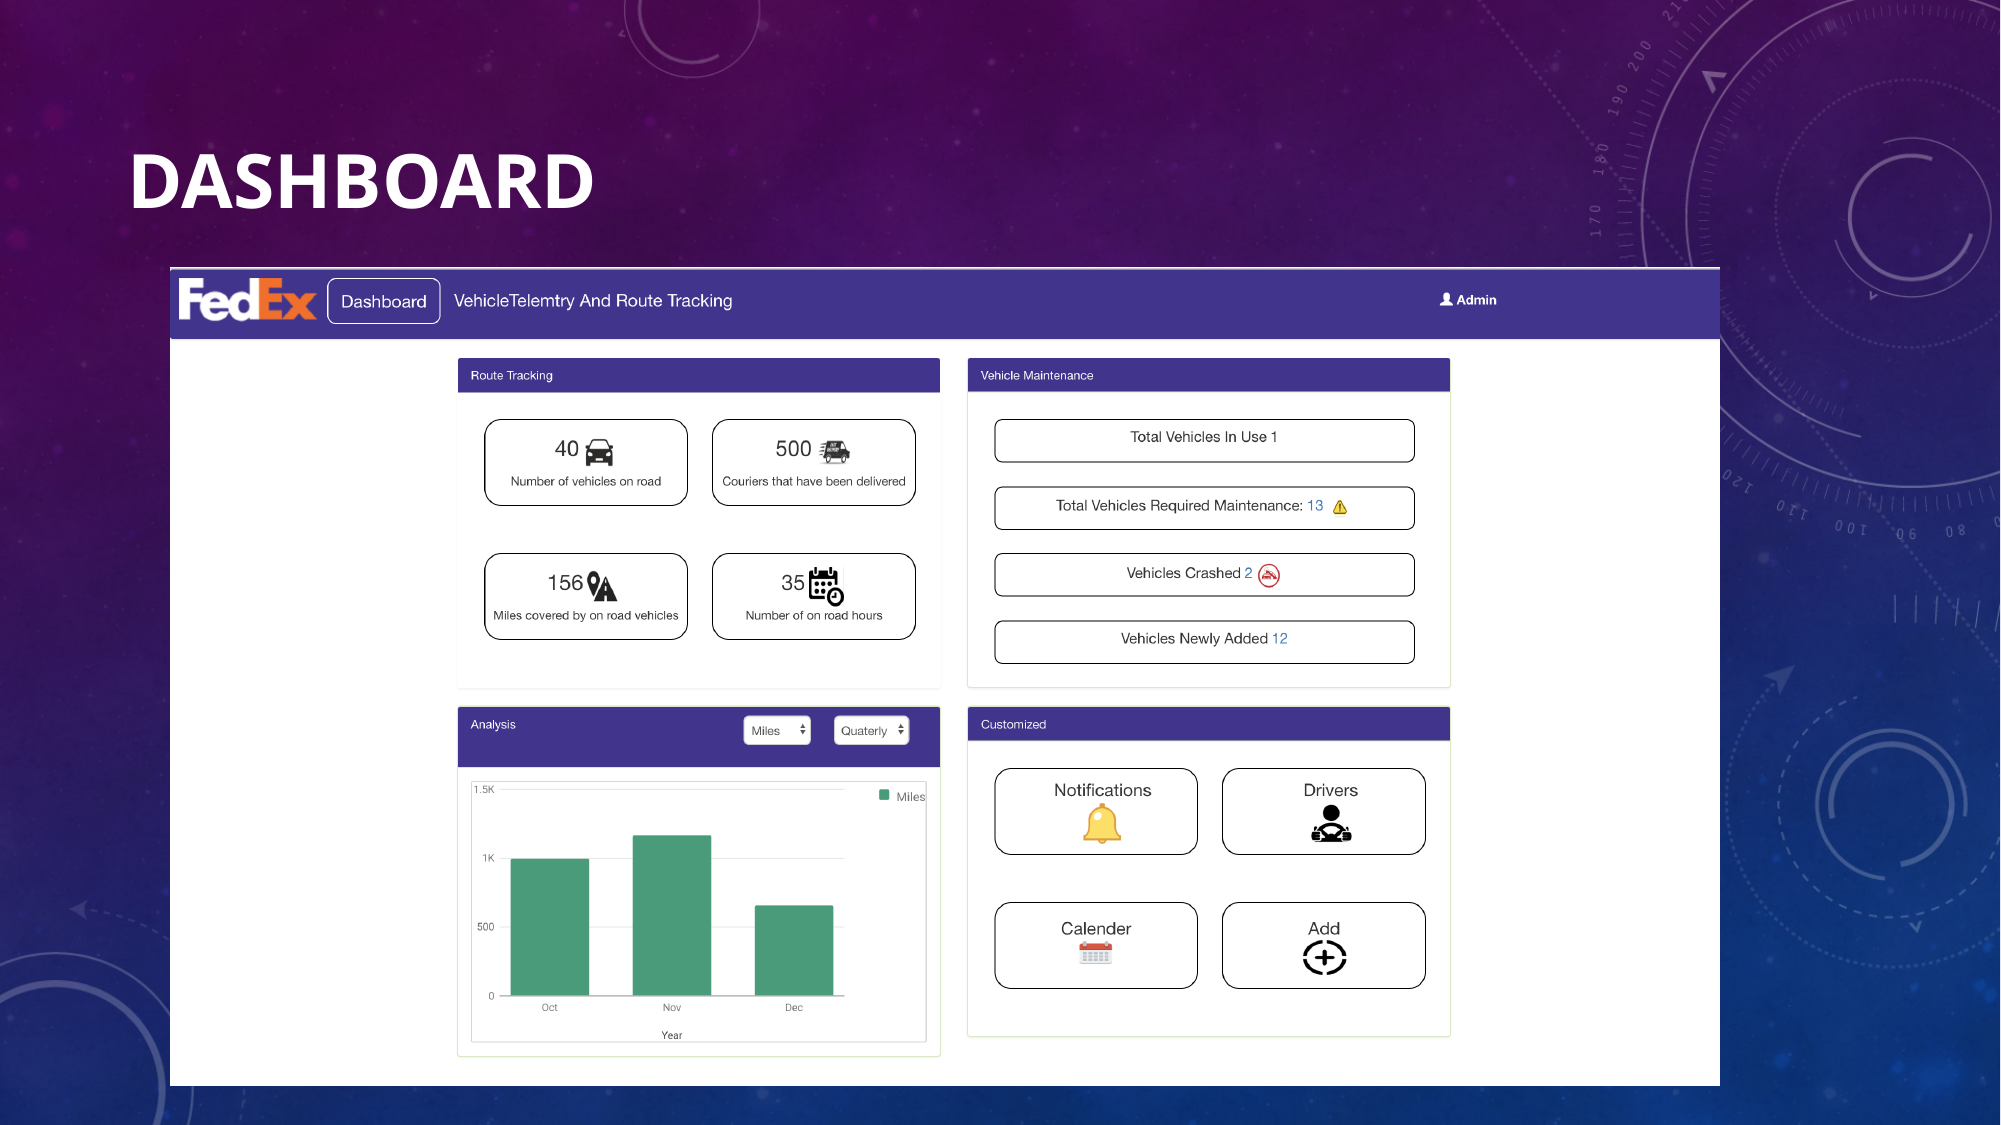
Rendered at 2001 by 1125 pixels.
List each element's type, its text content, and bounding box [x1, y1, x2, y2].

title Dashboard [112, 58, 1775, 298]
picture [0, 0, 2001, 1125]
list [169, 267, 1720, 1087]
